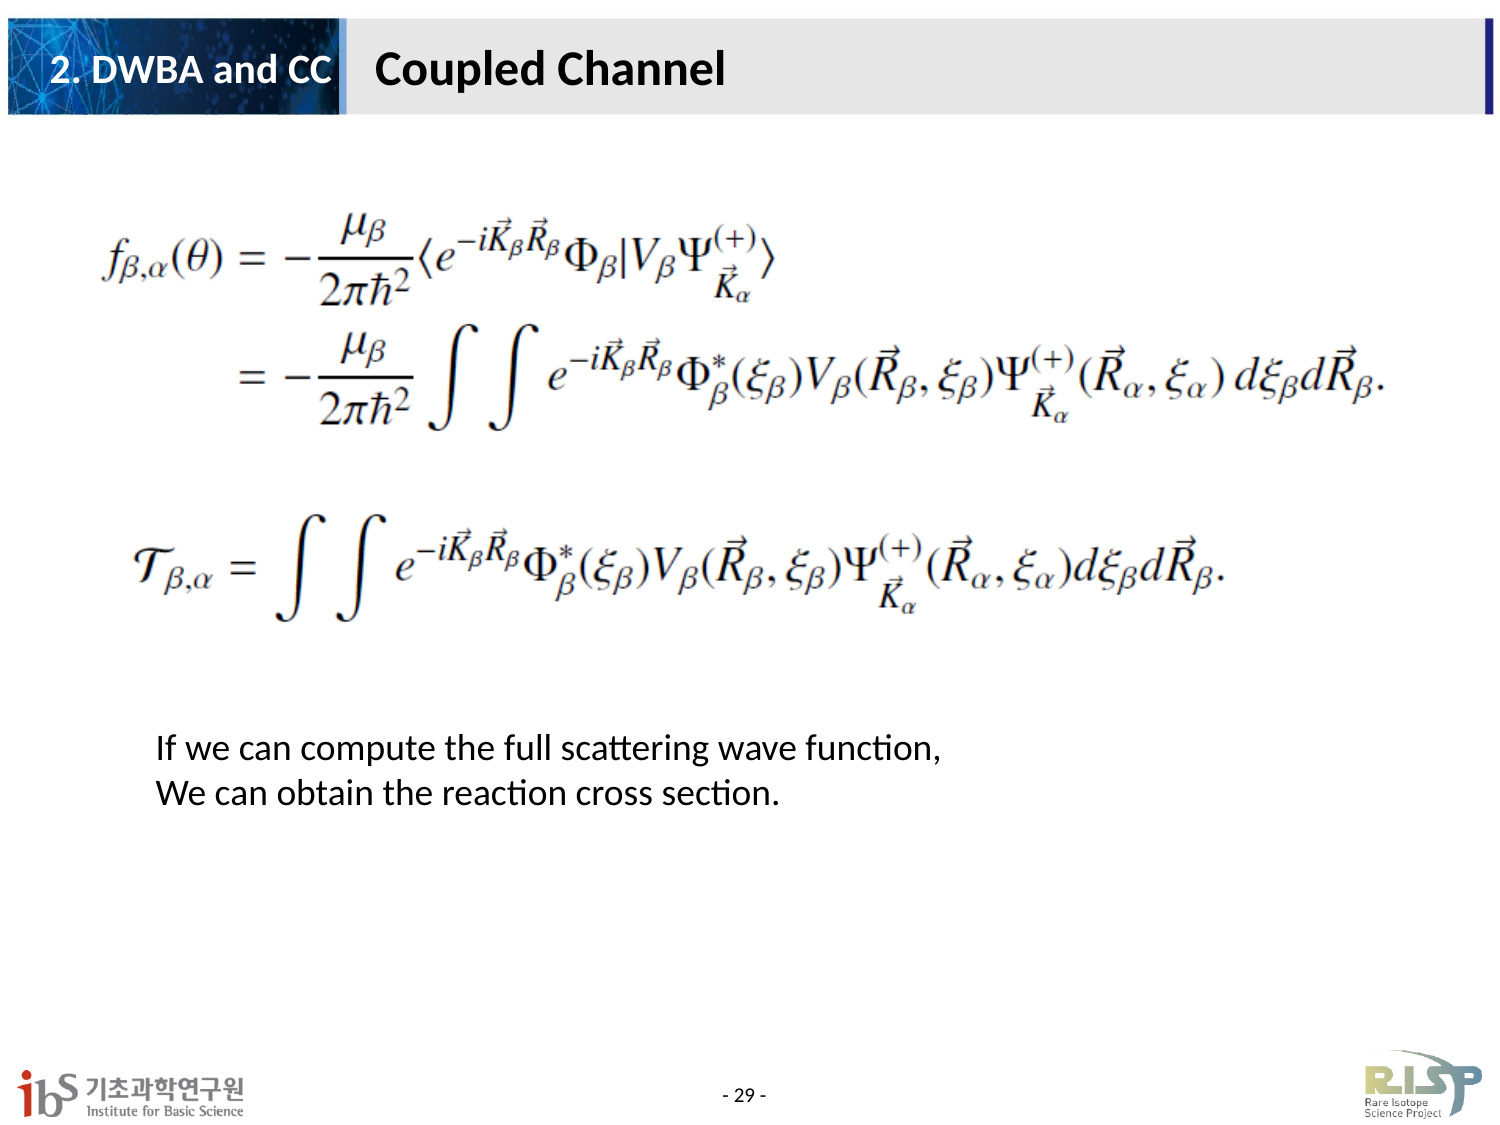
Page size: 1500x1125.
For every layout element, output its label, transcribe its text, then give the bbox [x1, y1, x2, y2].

picture [2, 10, 1500, 130]
picture [123, 491, 1232, 644]
picture [1364, 1049, 1482, 1119]
picture [76, 196, 1395, 456]
text_box If we can compute the full scattering wave function, We can obtain the reaction cross section. [140, 715, 958, 821]
picture [17, 1070, 243, 1117]
